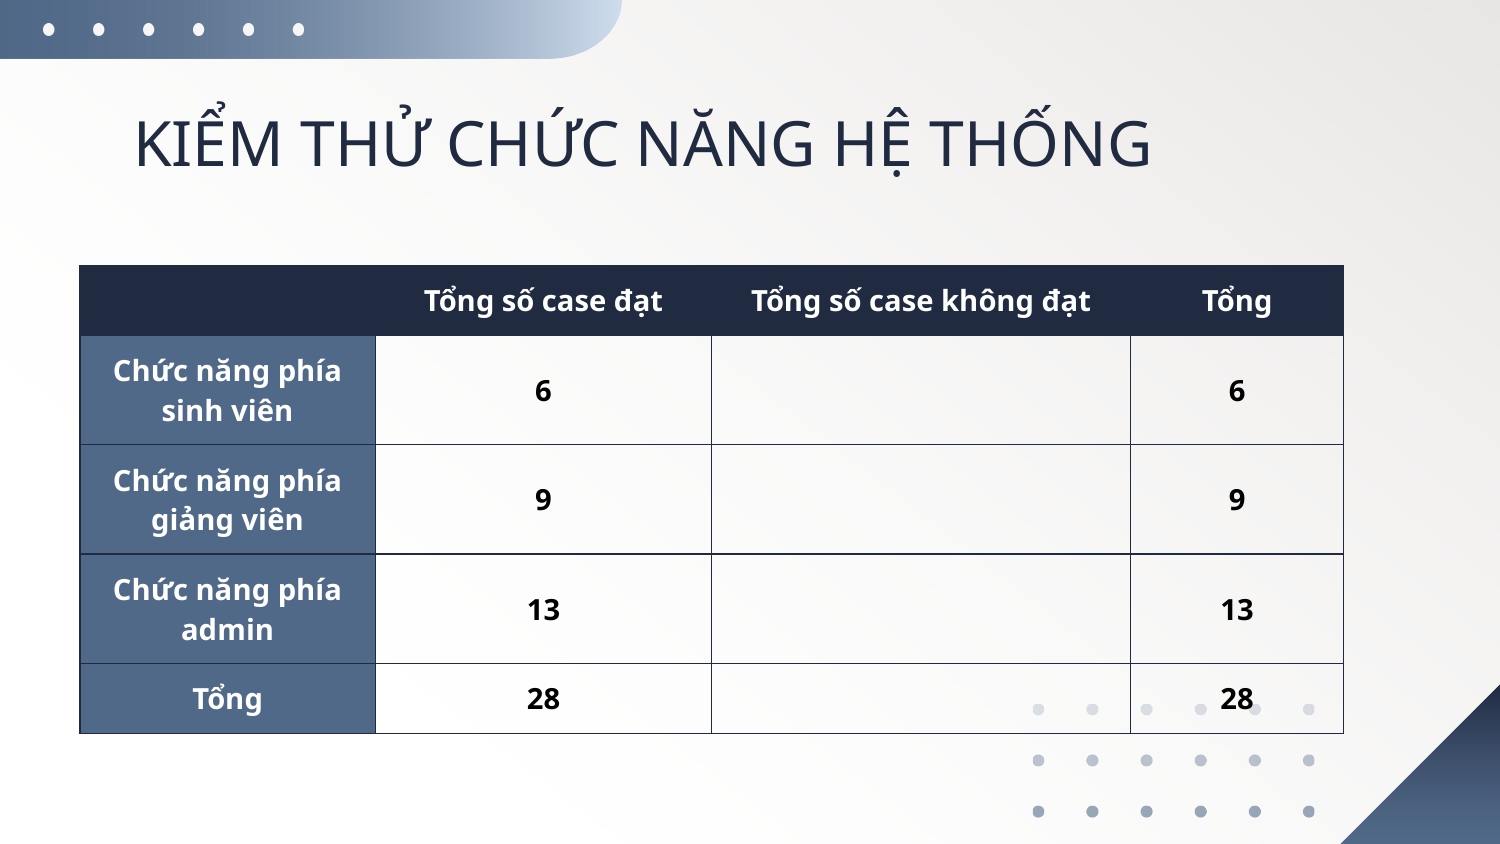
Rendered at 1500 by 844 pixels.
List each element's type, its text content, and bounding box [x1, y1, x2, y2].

table_header Tổng [1131, 266, 1343, 335]
table_header [81, 266, 375, 335]
table_header Tổng số case không đạt [712, 266, 1130, 335]
table_cell 28 [1131, 664, 1343, 733]
table_cell Chức năng phía giảng viên [81, 445, 375, 553]
table_cell 6 [376, 336, 711, 444]
table_cell 13 [1131, 555, 1343, 663]
table_cell 9 [1131, 445, 1343, 553]
table_cell [712, 664, 1130, 733]
table_cell [712, 445, 1130, 553]
table_cell [712, 555, 1130, 663]
table_cell 28 [376, 664, 711, 733]
table_header Tổng số case đạt [376, 266, 711, 335]
table_cell 9 [376, 445, 711, 553]
table_cell Tổng [81, 664, 375, 733]
table_cell Chức năng phía admin [81, 555, 375, 663]
title KIỂM THỬ CHỨC NĂNG HỆ THỐNG [118, 88, 1382, 183]
table_cell [712, 336, 1130, 444]
table_cell 13 [376, 555, 711, 663]
table_cell 6 [1131, 336, 1343, 444]
table_cell Chức năng phía sinh viên [81, 336, 375, 444]
picture [0, 0, 1500, 844]
